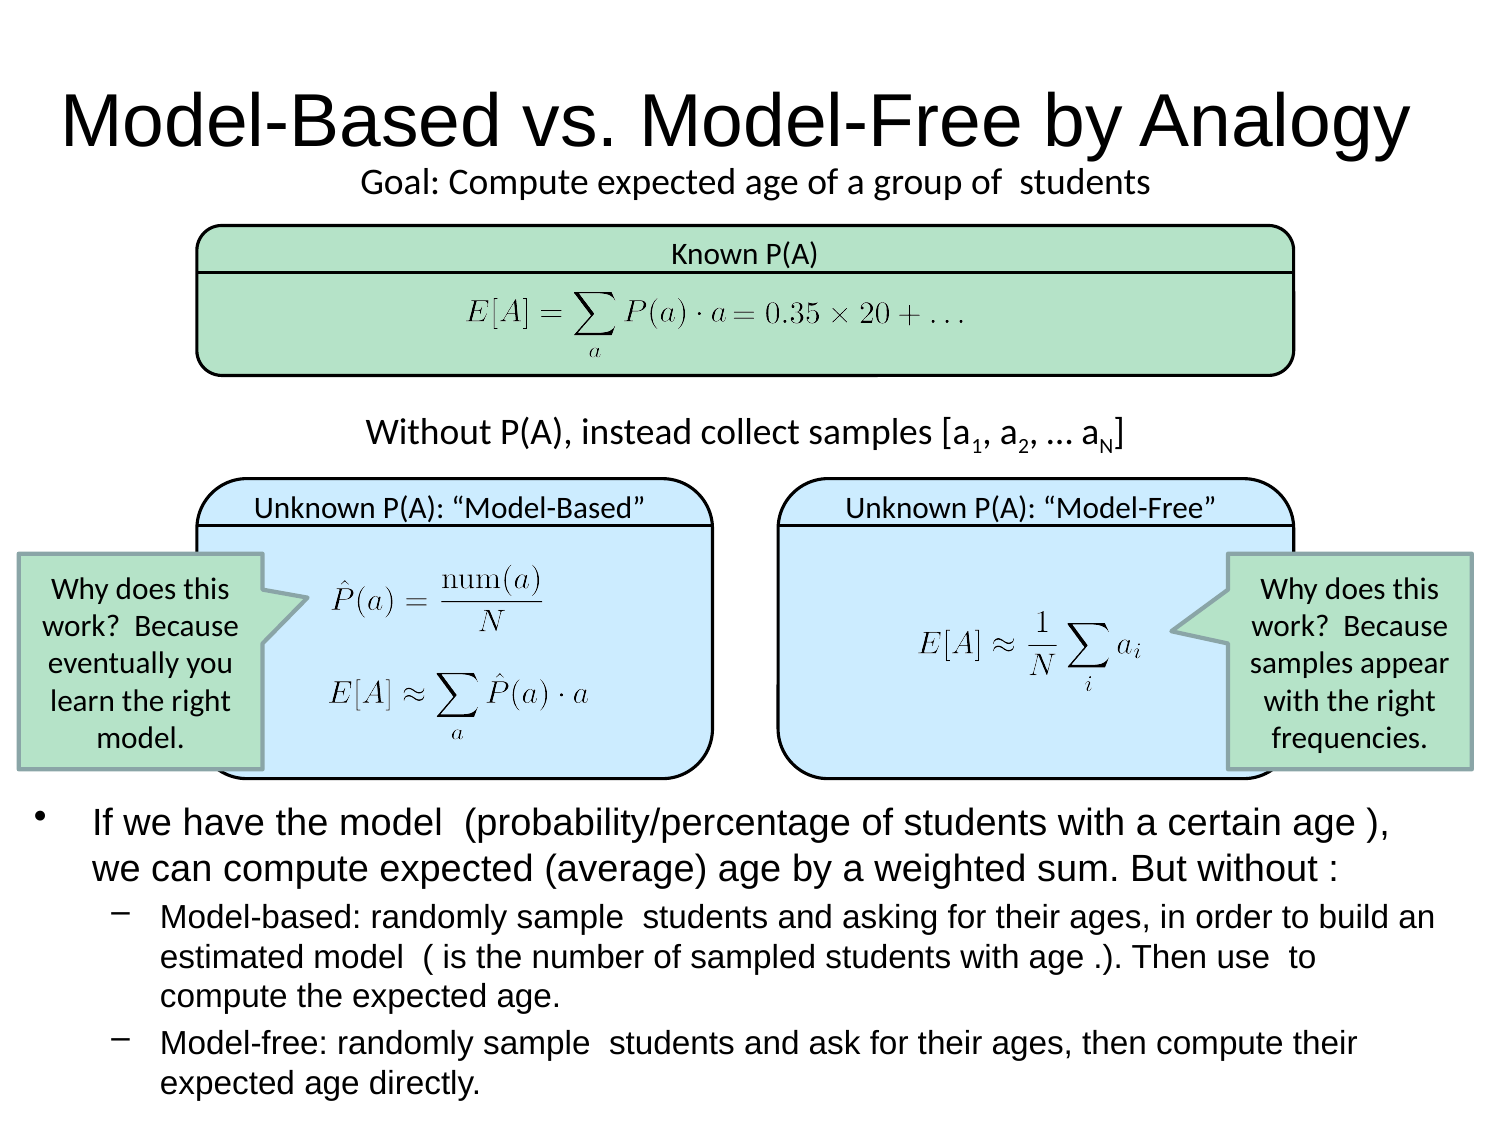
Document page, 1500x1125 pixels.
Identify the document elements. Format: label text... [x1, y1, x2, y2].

text_box [775, 476, 1296, 781]
picture [730, 301, 963, 328]
title Model-Based vs. Model-Free by Analogy [0, 44, 1473, 188]
text_box Unknown P(A): “Model-Free” [806, 479, 1257, 524]
text_box Why does this work? Because samples appear with the right frequencies. [1169, 551, 1474, 772]
text_box [194, 476, 715, 781]
picture [465, 290, 729, 361]
text_box Why does this work? Because eventually you learn the right model. [16, 551, 310, 772]
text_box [196, 225, 1294, 376]
picture [329, 562, 543, 632]
text_box Unknown P(A): “Model-Based” [224, 479, 675, 524]
picture [918, 609, 1141, 692]
text_box Without P(A), instead collect samples [a1, a2, … aN] [196, 399, 1294, 466]
picture [327, 672, 591, 742]
